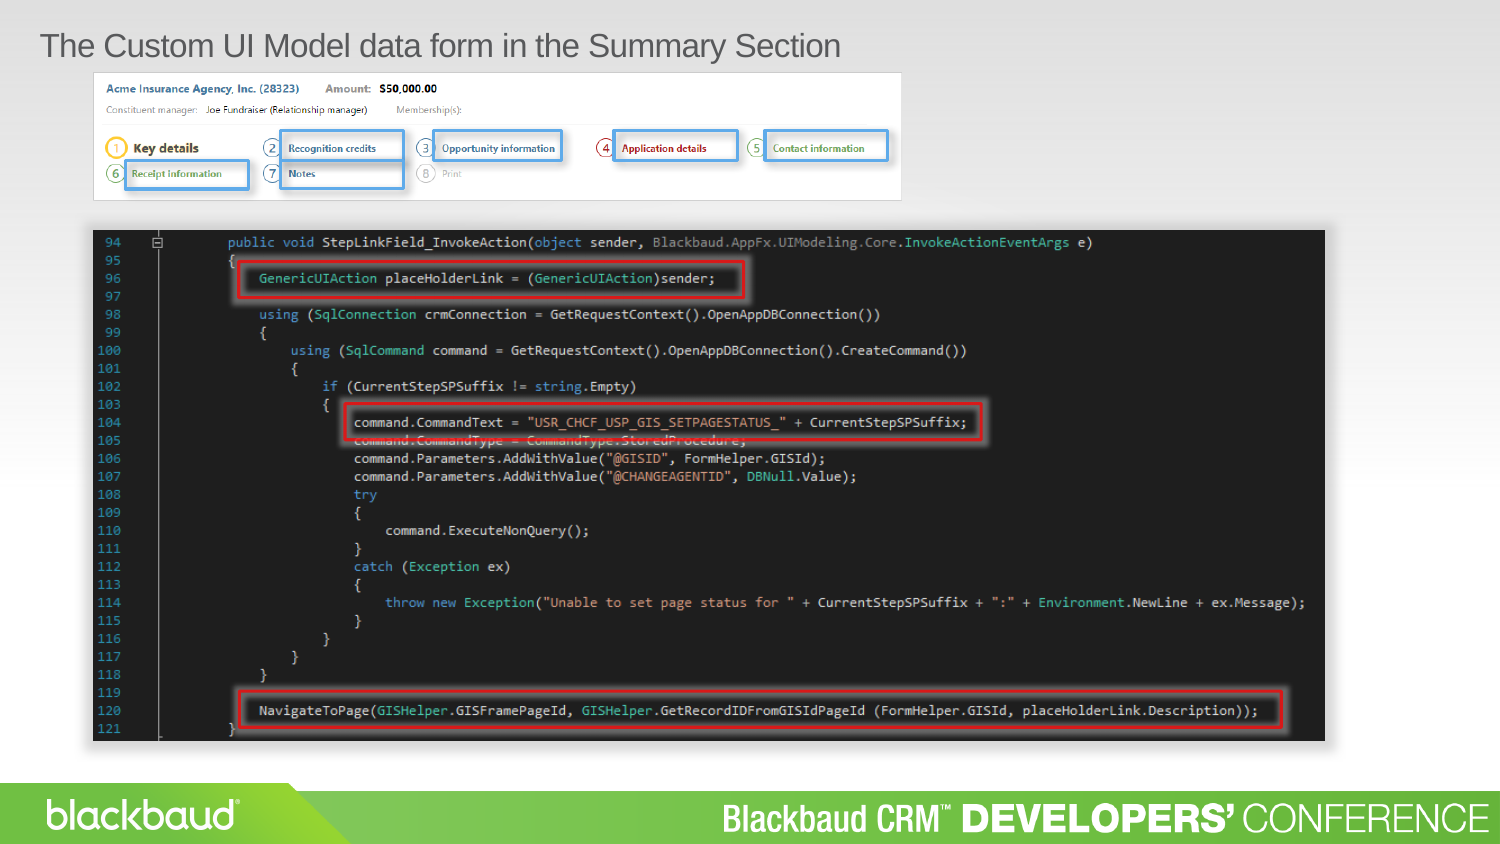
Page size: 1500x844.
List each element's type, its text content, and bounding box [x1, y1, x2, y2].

picture [0, 0, 1500, 844]
text_box The Custom UI Model data form in the Summary Section [24, 16, 966, 72]
